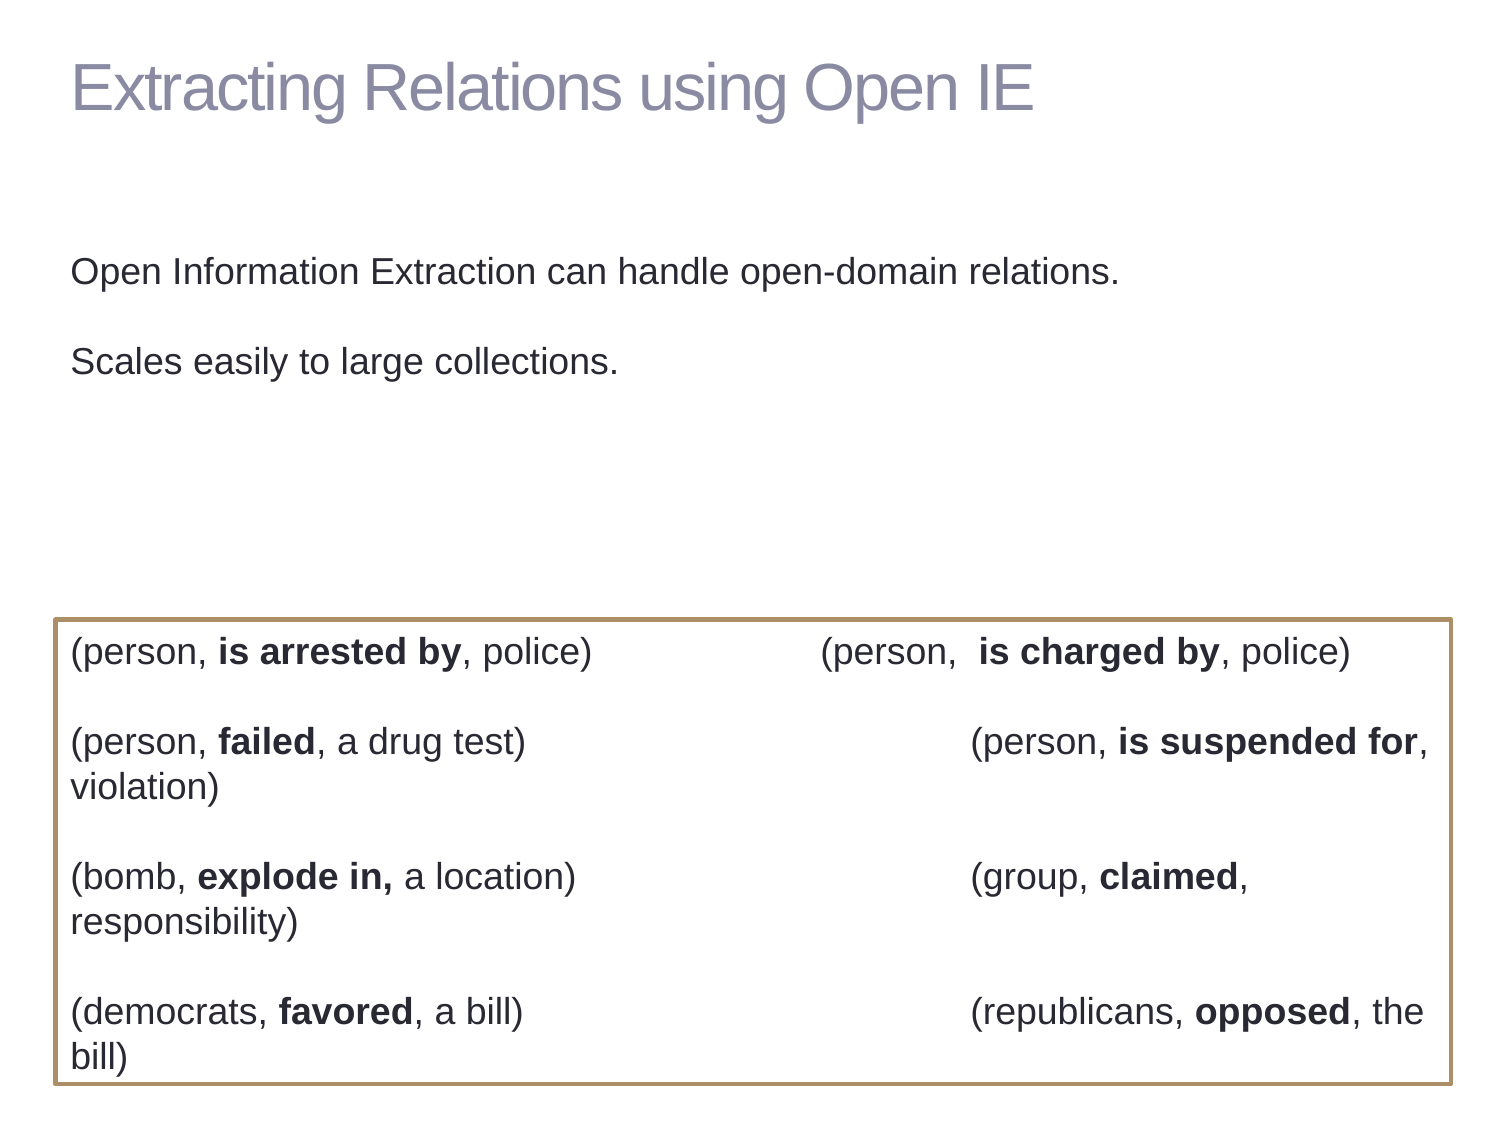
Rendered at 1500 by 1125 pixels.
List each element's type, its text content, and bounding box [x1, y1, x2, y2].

text_box (person, is arrested by, police) (person, is charged by, police) (person, failed, a drug test) (person, is suspended for, violation) (bomb, explode in, a location) (group, claimed, responsibility) (democrats, favored, a bill) (republicans, opposed, the bill) [53, 617, 1453, 1086]
title Extracting Relations using Open IE [55, 2, 1451, 166]
text_box Open Information Extraction can handle open-domain relations. Scales easily to large collections. [55, 239, 1477, 390]
